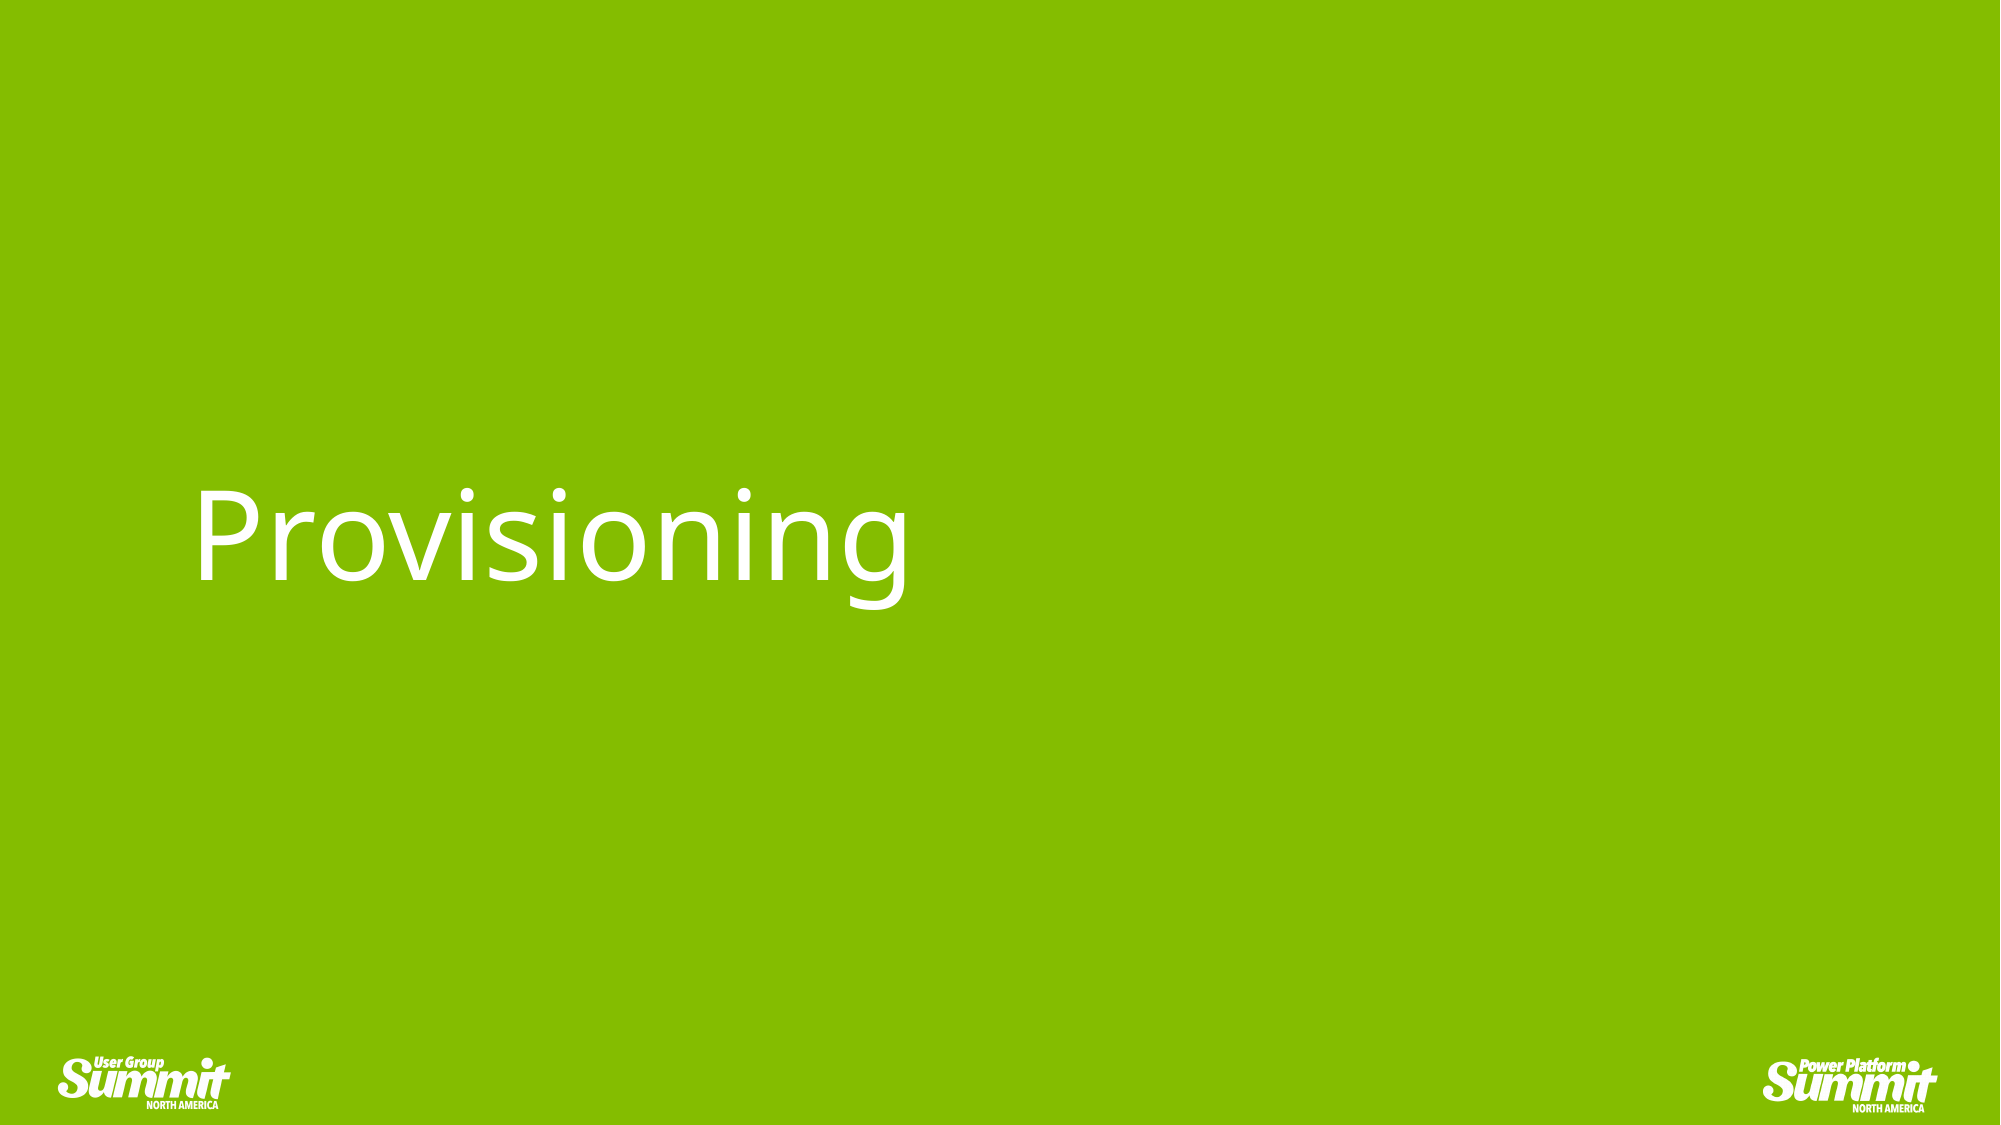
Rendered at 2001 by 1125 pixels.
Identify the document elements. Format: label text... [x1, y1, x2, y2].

title Provisioning [174, 344, 1675, 736]
picture [6, 1023, 283, 1125]
picture [1712, 1023, 1989, 1125]
